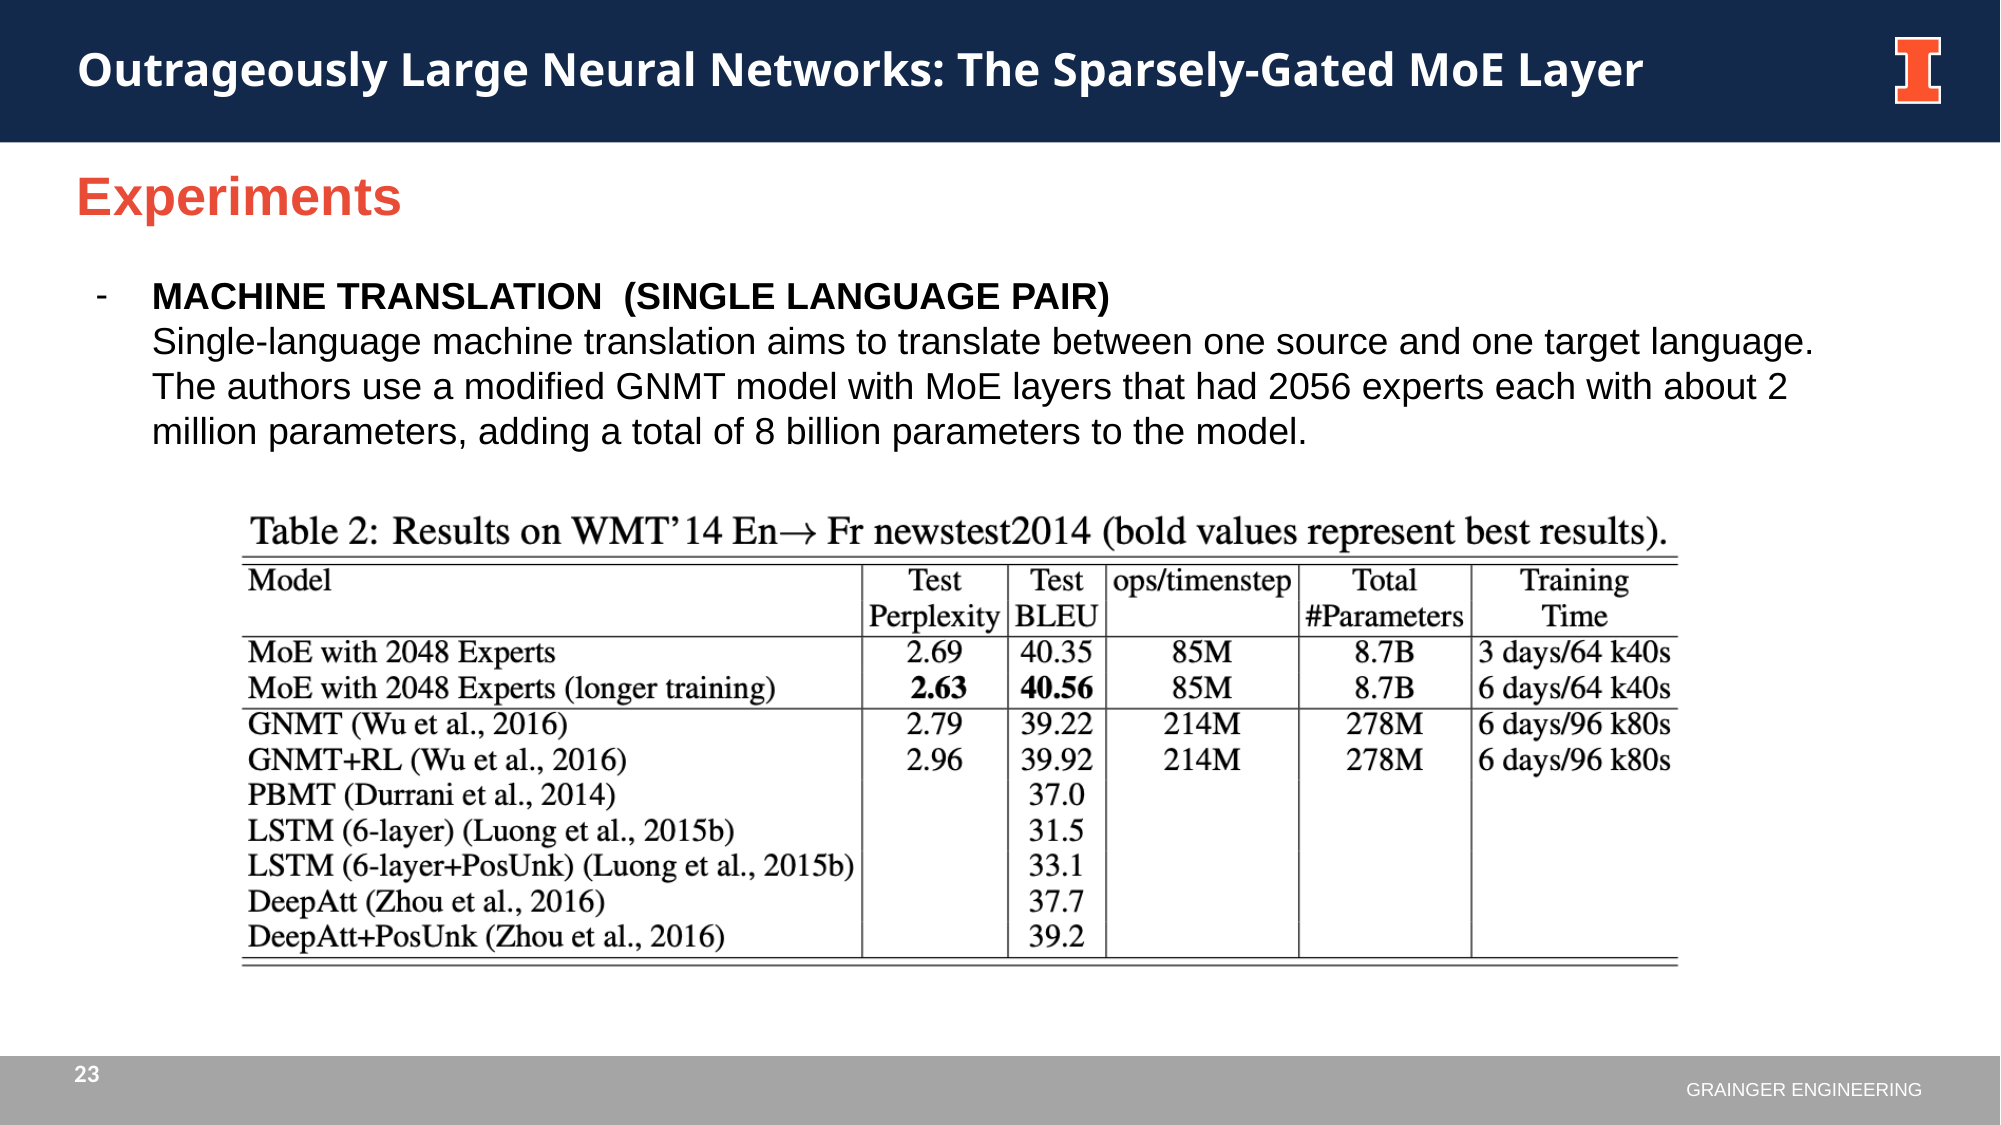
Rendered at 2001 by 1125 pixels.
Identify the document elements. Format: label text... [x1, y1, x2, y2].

text_box [0, 0, 2000, 143]
picture [1895, 37, 1942, 104]
text_box [0, 1056, 2000, 1125]
text_box GRAINGER ENGINEERING [1531, 1070, 1938, 1108]
list Experiments MACHINE TRANSLATION (SINGLE LANGUAGE PAIR) Single-language machine translation aims to translate between one source and one target language. The authors use a modified GNMT model with MoE layers that had 2056 experts each with about 2 million parameters, adding a total of 8 billion parameters to the model. [61, 154, 1896, 946]
slide_number ‹#› [59, 1042, 510, 1103]
text_box Outrageously Large Neural Networks: The Sparsely-Gated MoE Layer [61, 33, 1852, 104]
picture [190, 471, 1767, 1010]
